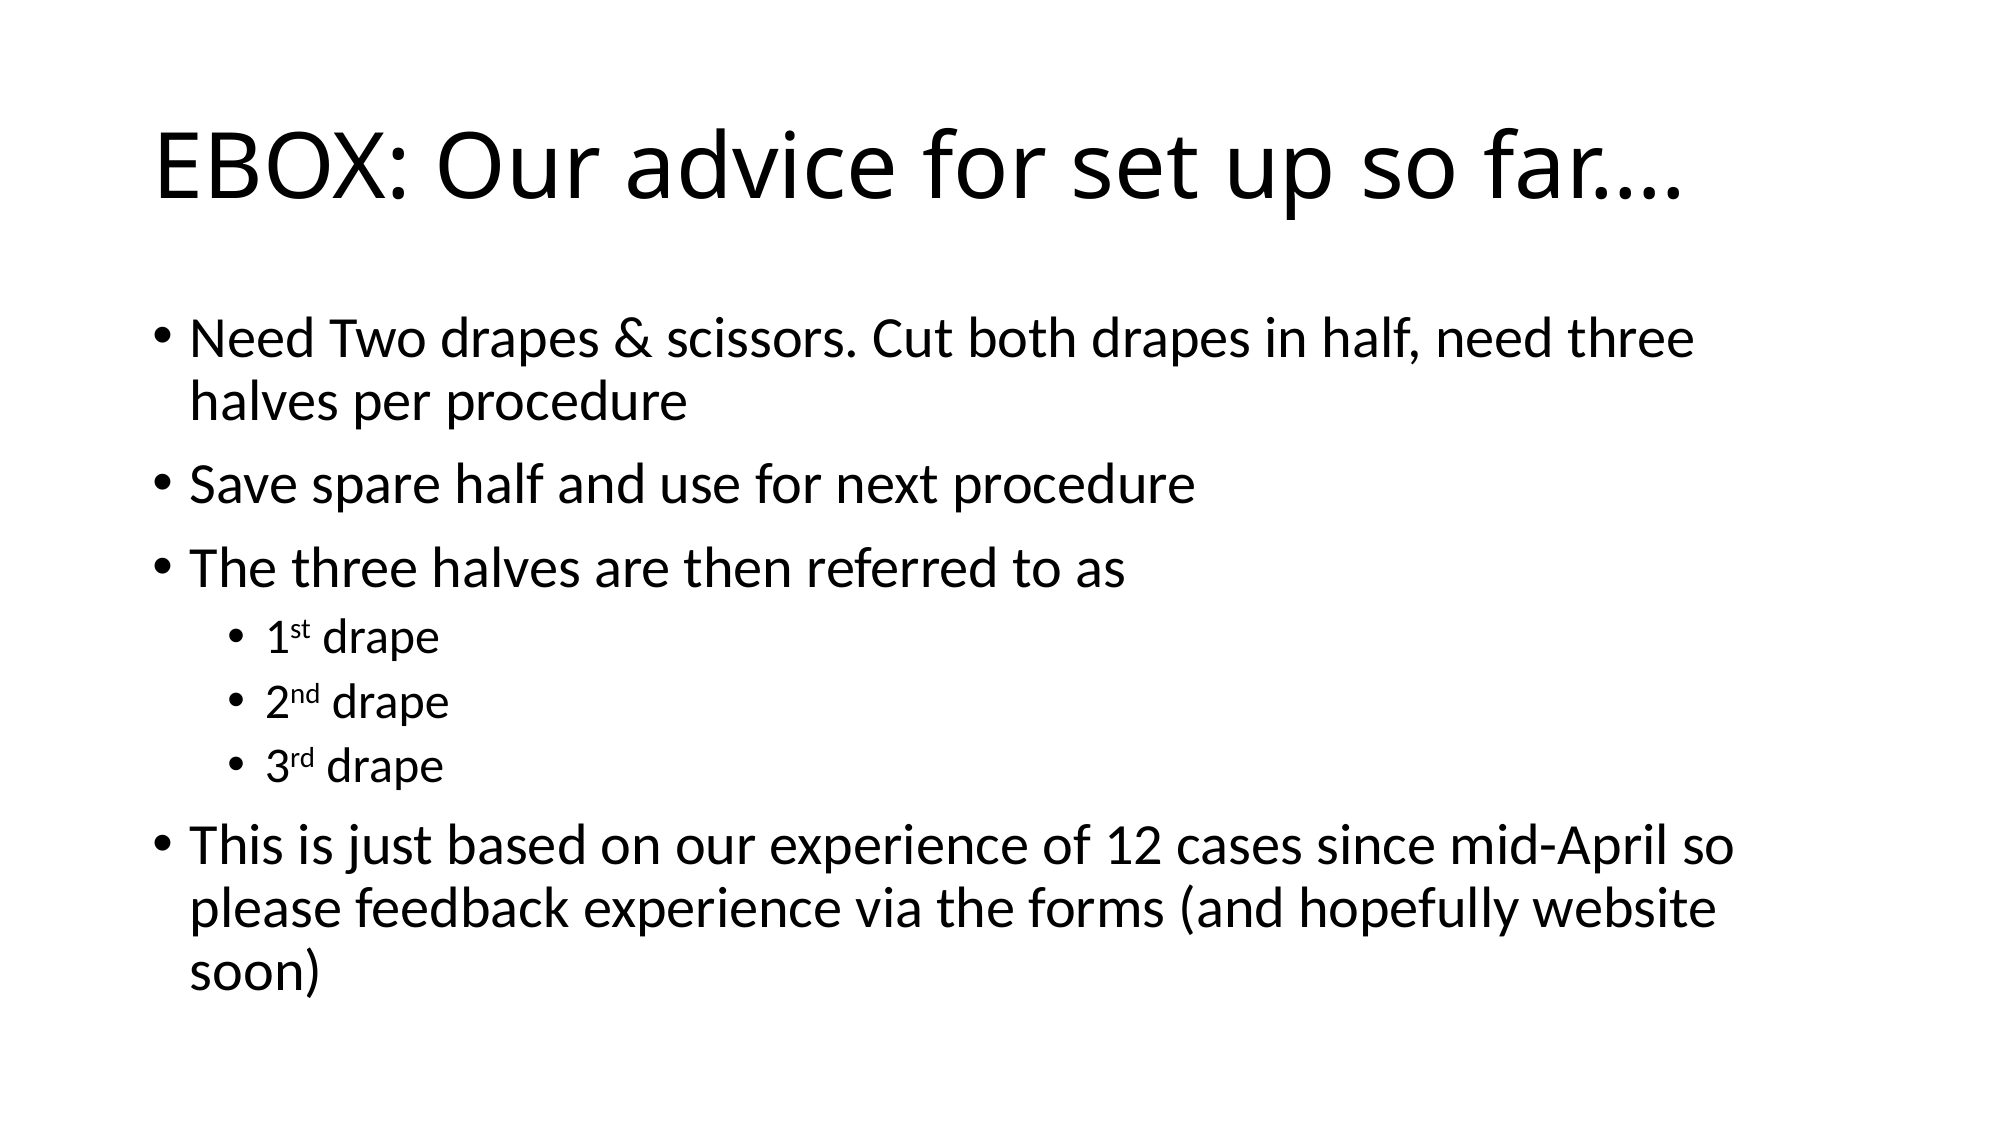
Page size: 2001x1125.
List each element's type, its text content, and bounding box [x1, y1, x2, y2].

list Need Two drapes & scissors. Cut both drapes in half, need three halves per procedure Save spare half and use for next procedure The three halves are then referred to as 1st drape 2nd drape 3rd drape This is just based on our experience of 12 cases since mid-April so please feedback experience via the forms (and hopefully website soon) [137, 299, 1863, 1014]
title EBOX: Our advice for set up so far…. [137, 59, 1863, 278]
